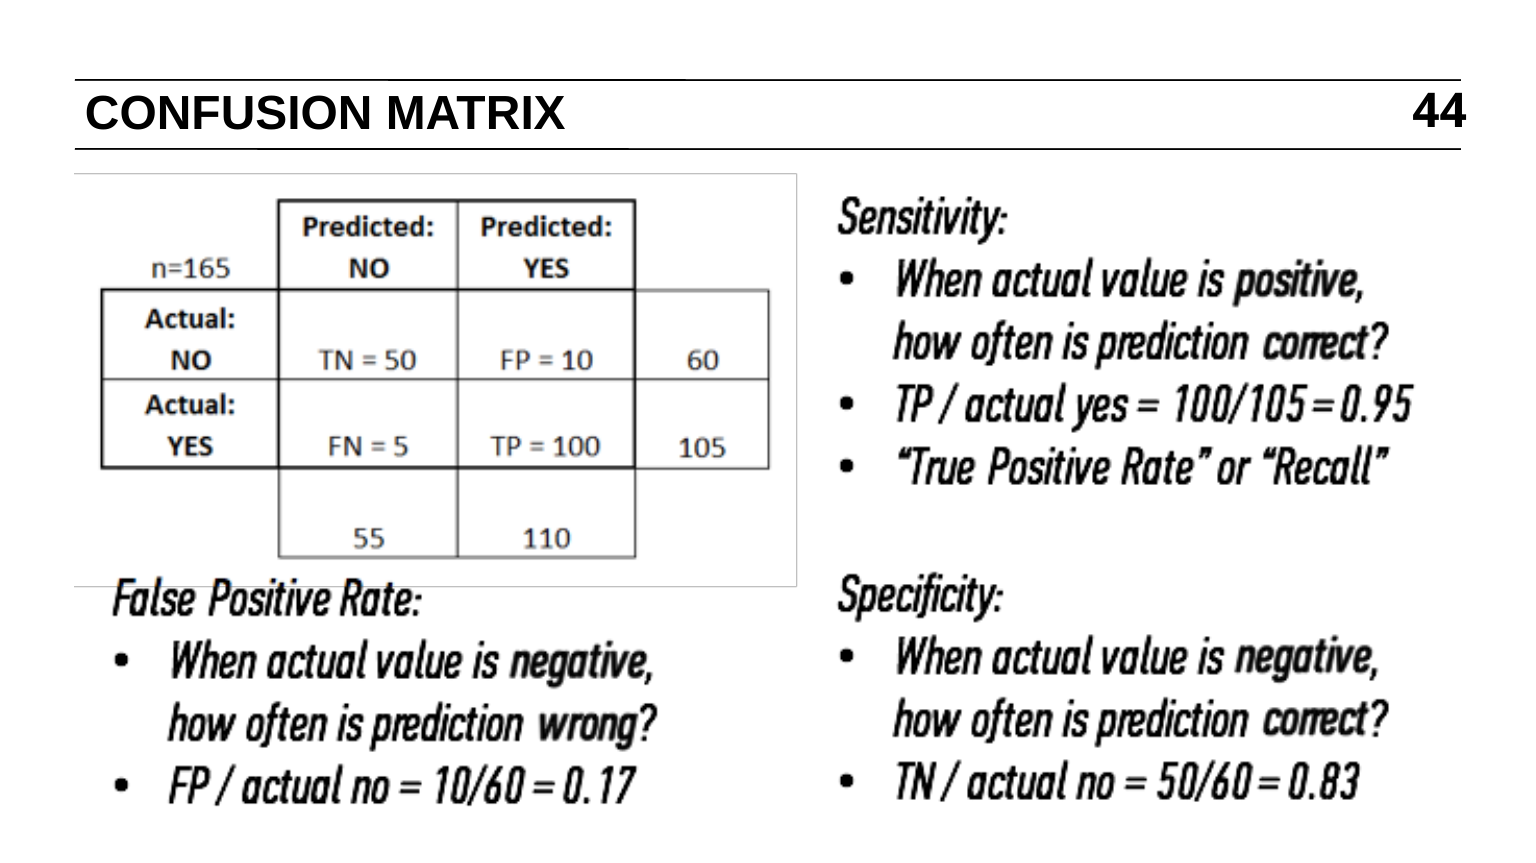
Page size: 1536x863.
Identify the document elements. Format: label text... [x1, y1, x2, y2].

title CONFUSION MATRIX [76, 82, 1369, 170]
slide_number 44 [1410, 83, 1470, 142]
picture [73, 170, 1462, 851]
